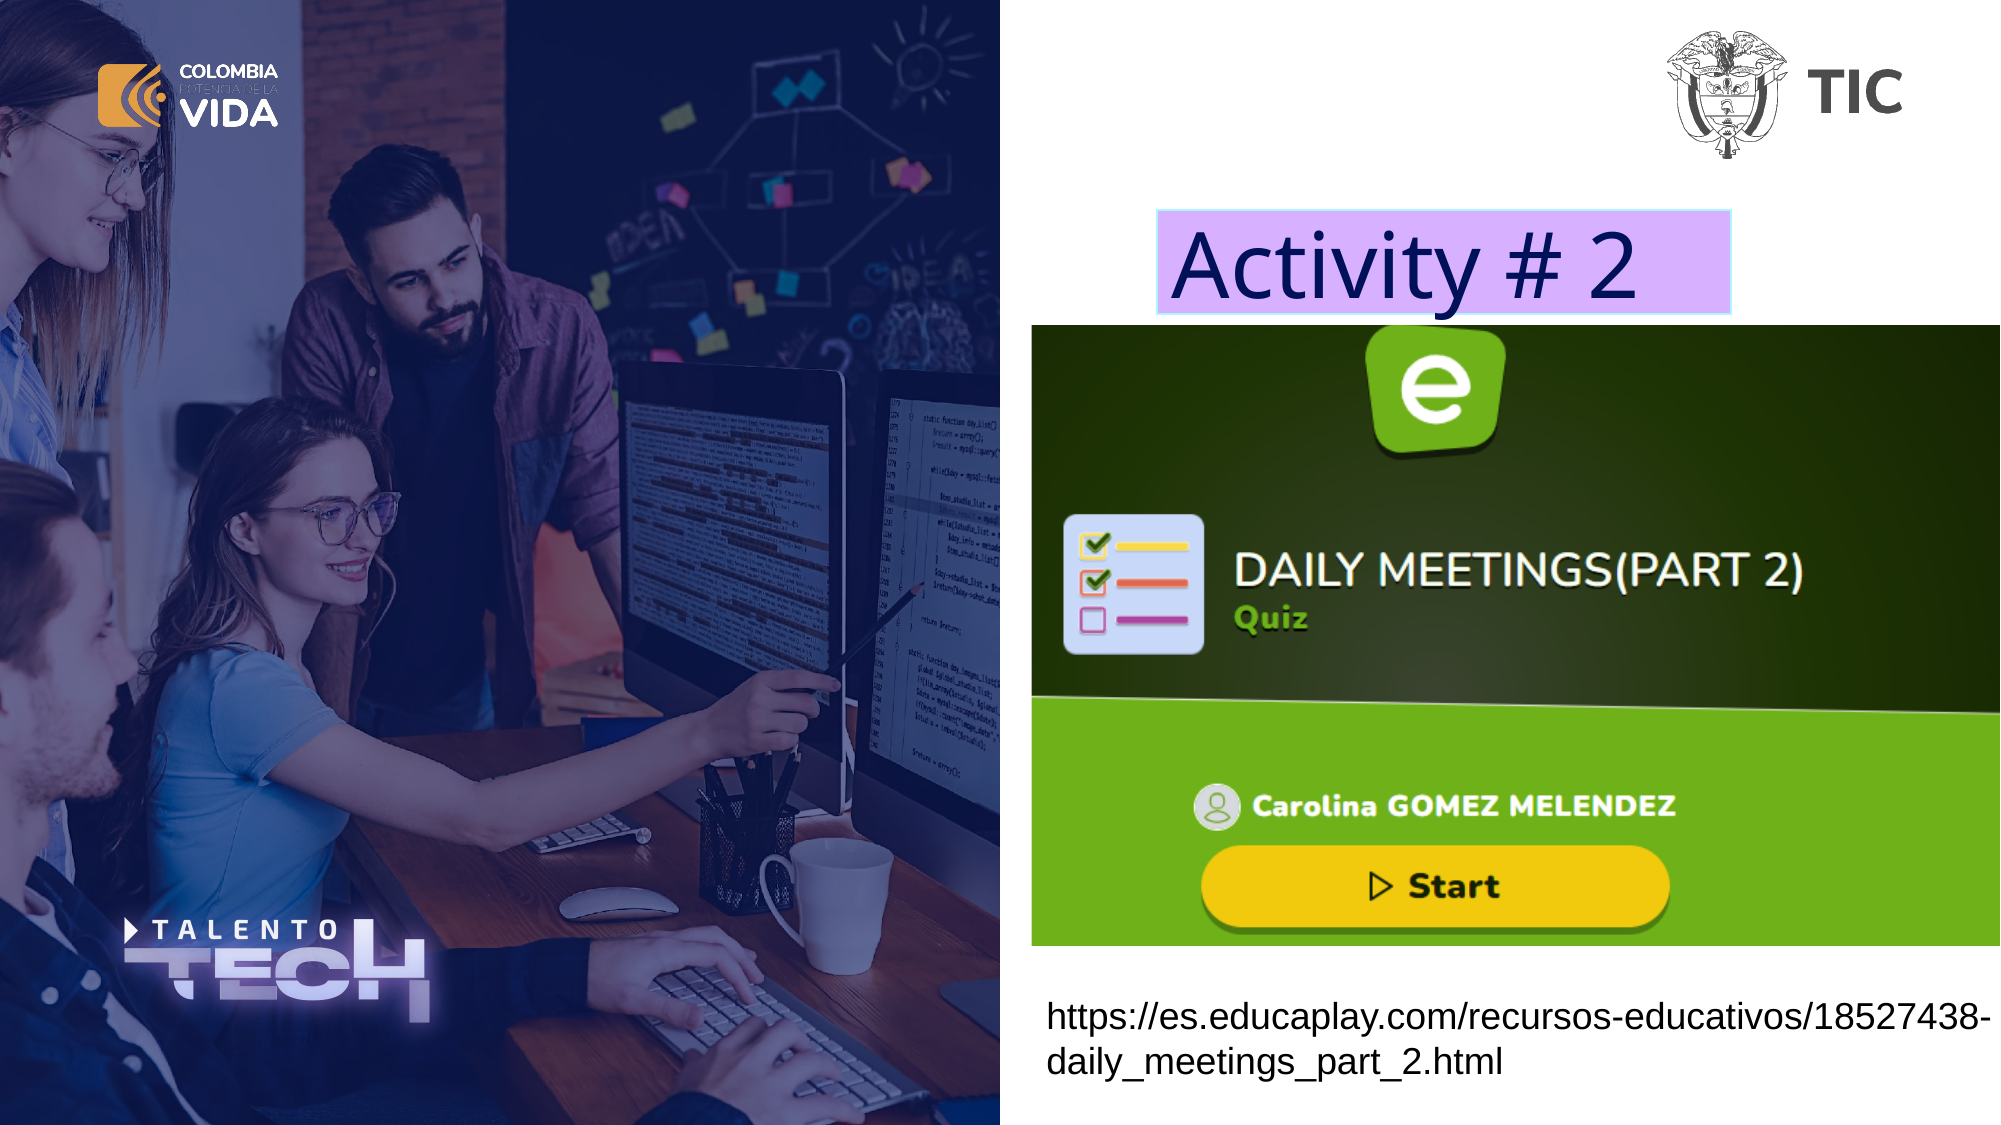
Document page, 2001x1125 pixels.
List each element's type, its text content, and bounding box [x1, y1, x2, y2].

text_box Activity # 2 [1156, 199, 1732, 323]
picture [1031, 325, 2000, 946]
text_box https://es.educaplay.com/recursos-educativos/18527438-daily_meetings_part_2.html [1031, 985, 2000, 1090]
picture [0, 0, 1001, 1125]
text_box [98, 31, 1902, 159]
